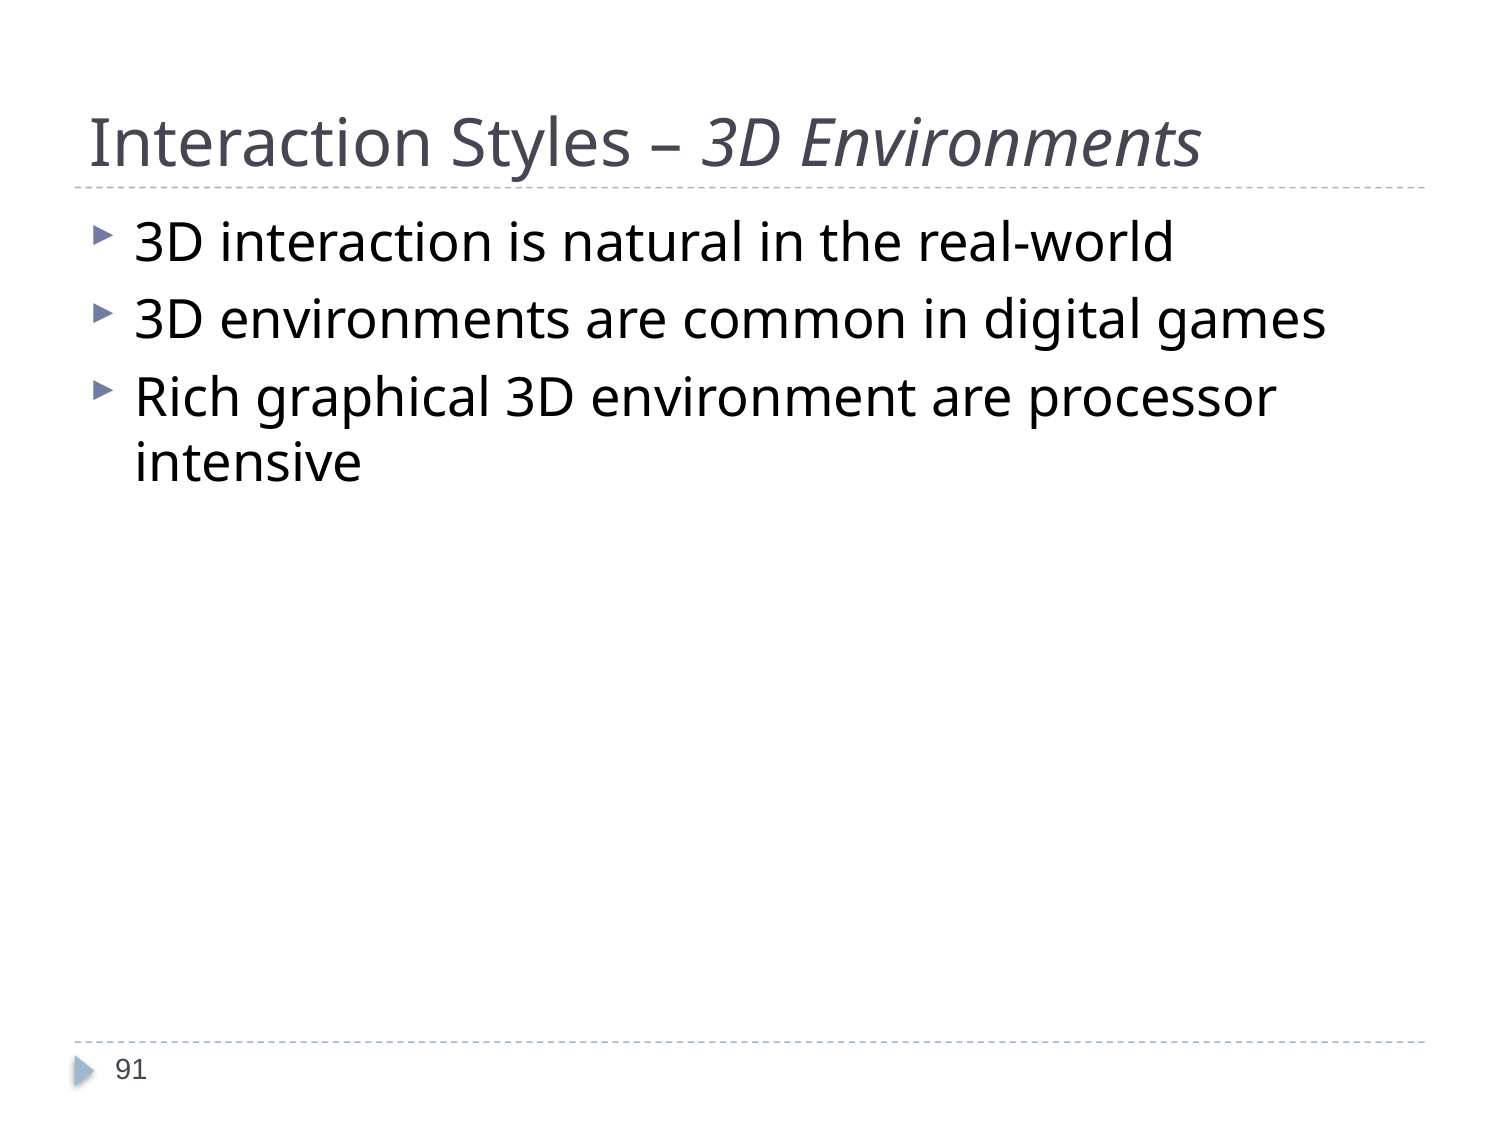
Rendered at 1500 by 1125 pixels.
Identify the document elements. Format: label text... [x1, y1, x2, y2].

title Interaction Styles – 3D Environments [75, 24, 1425, 188]
slide_number 91 [100, 1042, 426, 1103]
list 3D interaction is natural in the real-world 3D environments are common in digital games Rich graphical 3D environment are processor intensive [75, 200, 1425, 1006]
